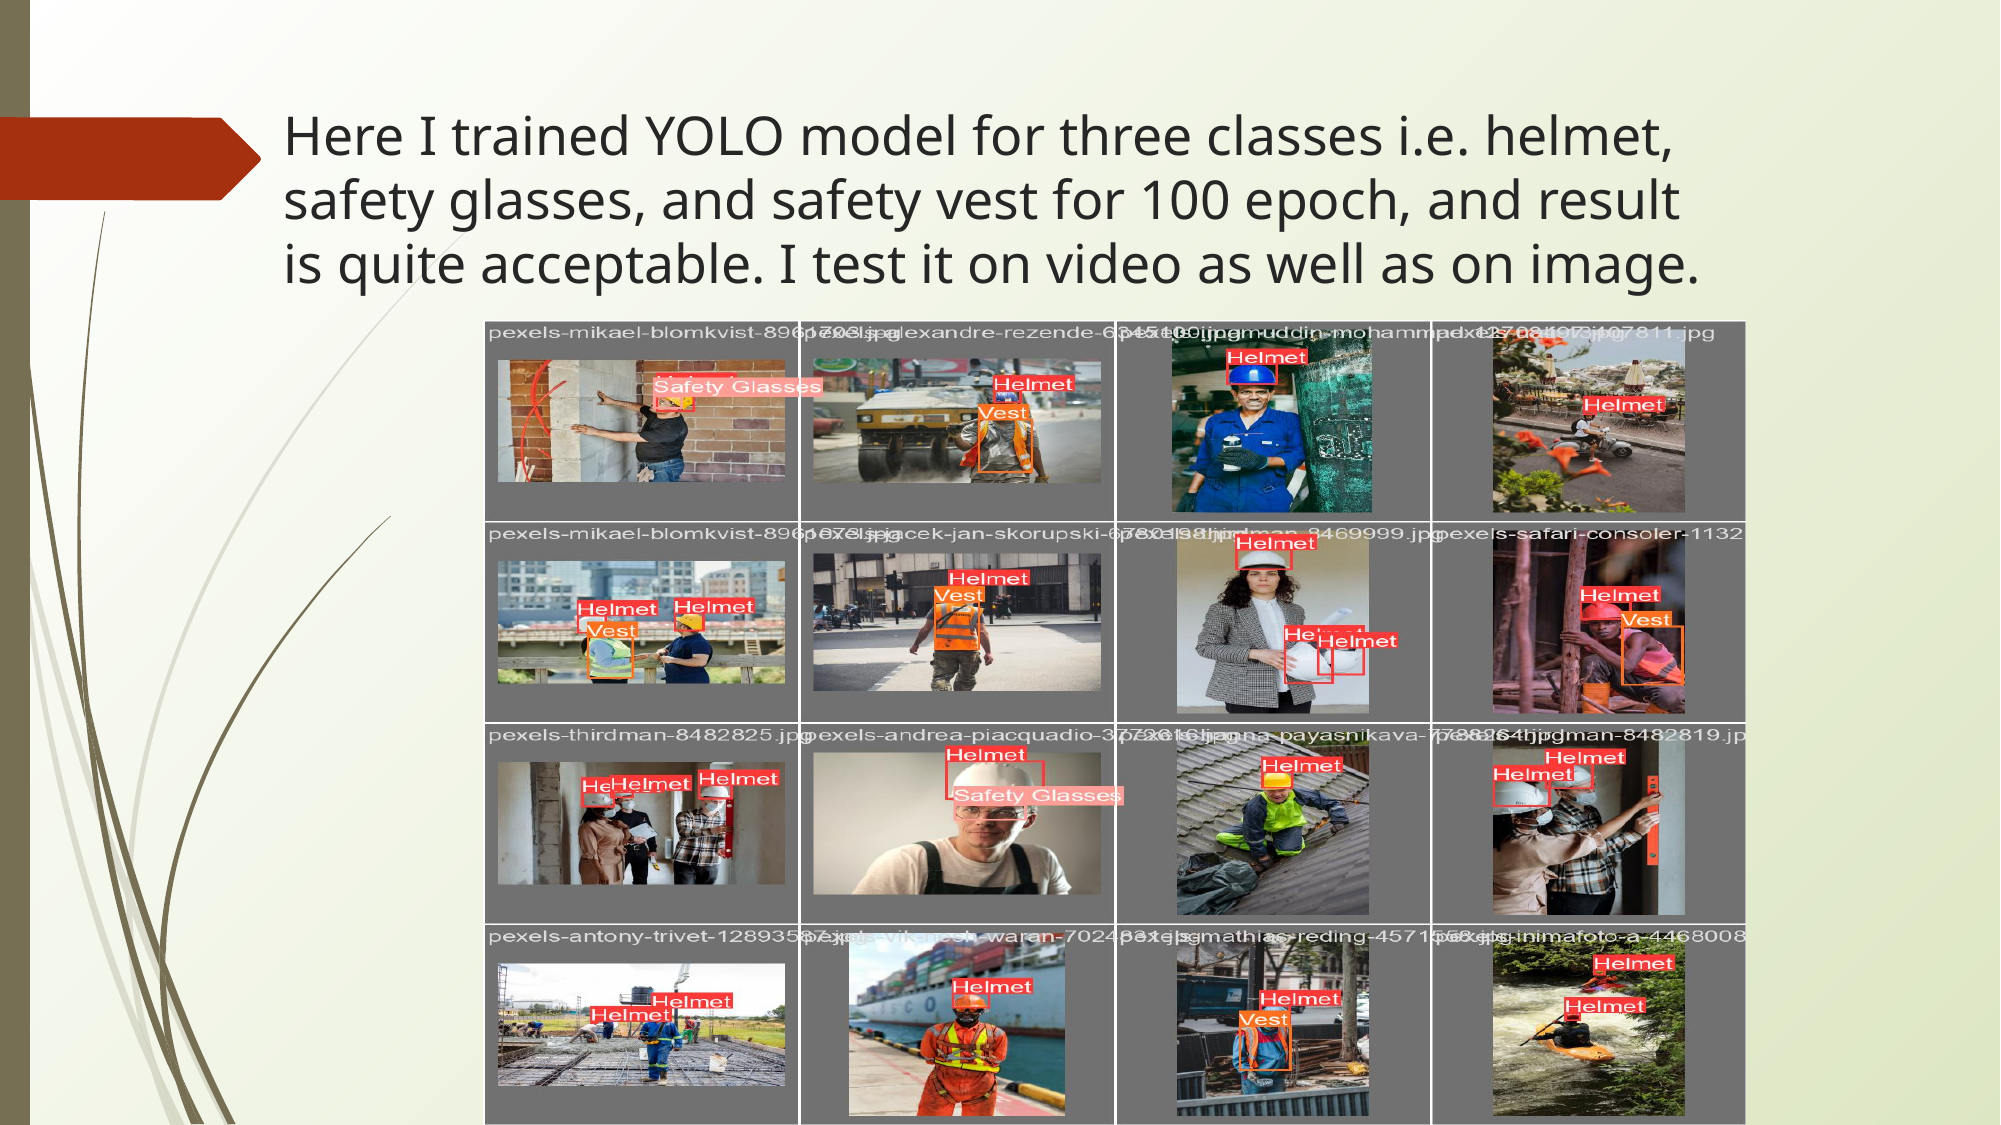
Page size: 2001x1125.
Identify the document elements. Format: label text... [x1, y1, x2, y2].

title Here I trained YOLO model for three classes i.e. helmet, safety glasses, and safety vest for 100 epoch, and result is quite acceptable. I test it on video as well as on image. [269, 94, 1731, 305]
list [483, 320, 1746, 1125]
